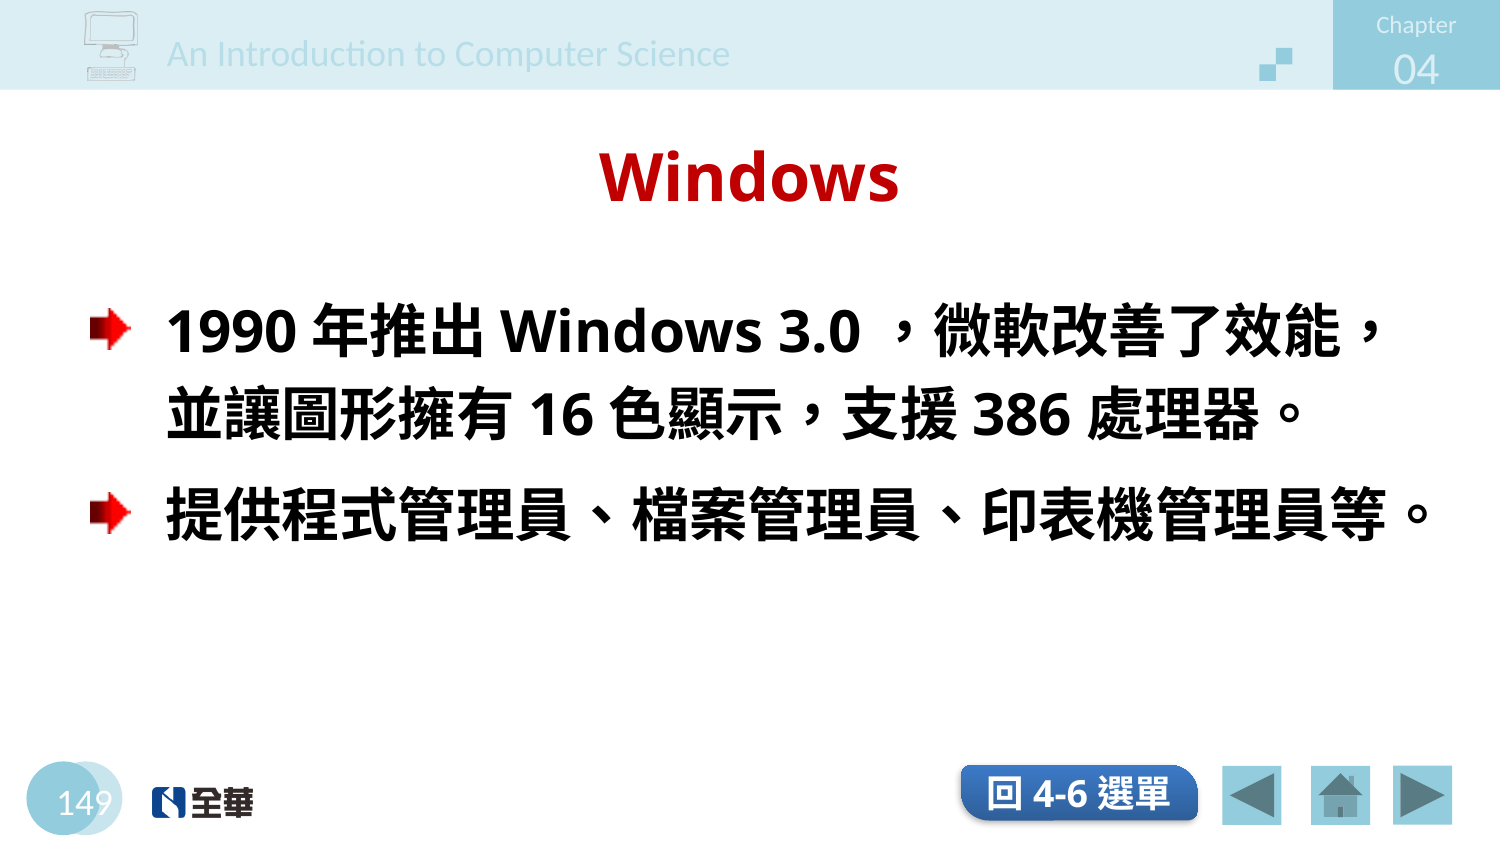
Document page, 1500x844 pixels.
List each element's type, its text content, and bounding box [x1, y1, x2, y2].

text_box 回4-6選單 [961, 765, 1198, 821]
picture [90, 492, 131, 534]
picture [90, 308, 131, 350]
picture [84, 11, 138, 81]
picture [152, 787, 253, 818]
title Windows [75, 104, 1425, 245]
list 1990年推出Windows 3.0，微軟改善了效能，並讓圖形擁有16色顯示，支援386處理器。 提供程式管理員、檔案管理員、印表機管理員等。 [75, 272, 1425, 754]
